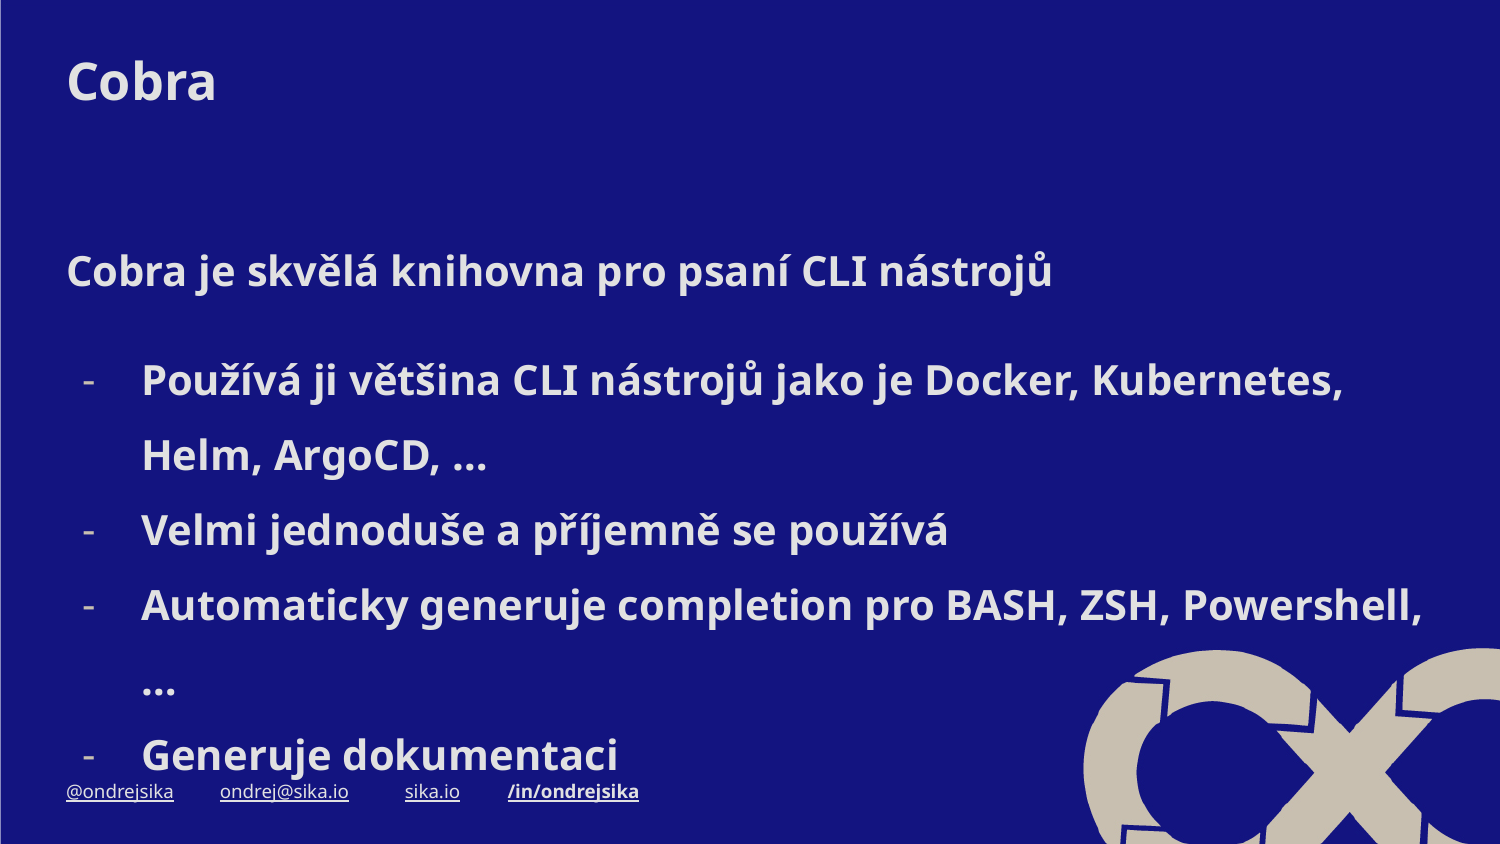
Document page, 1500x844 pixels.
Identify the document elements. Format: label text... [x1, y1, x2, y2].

title Cobra [51, 33, 1449, 128]
picture [0, 0, 1500, 844]
list Cobra je skvělá knihovna pro psaní CLI nástrojů Používá ji většina CLI nástrojů jako je Docker, Kubernetes, Helm, ArgoCD, … Velmi jednoduše a příjemně se používá Automaticky generuje completion pro BASH, ZSH, Powershell, … Generuje dokumentaci [51, 205, 1440, 688]
